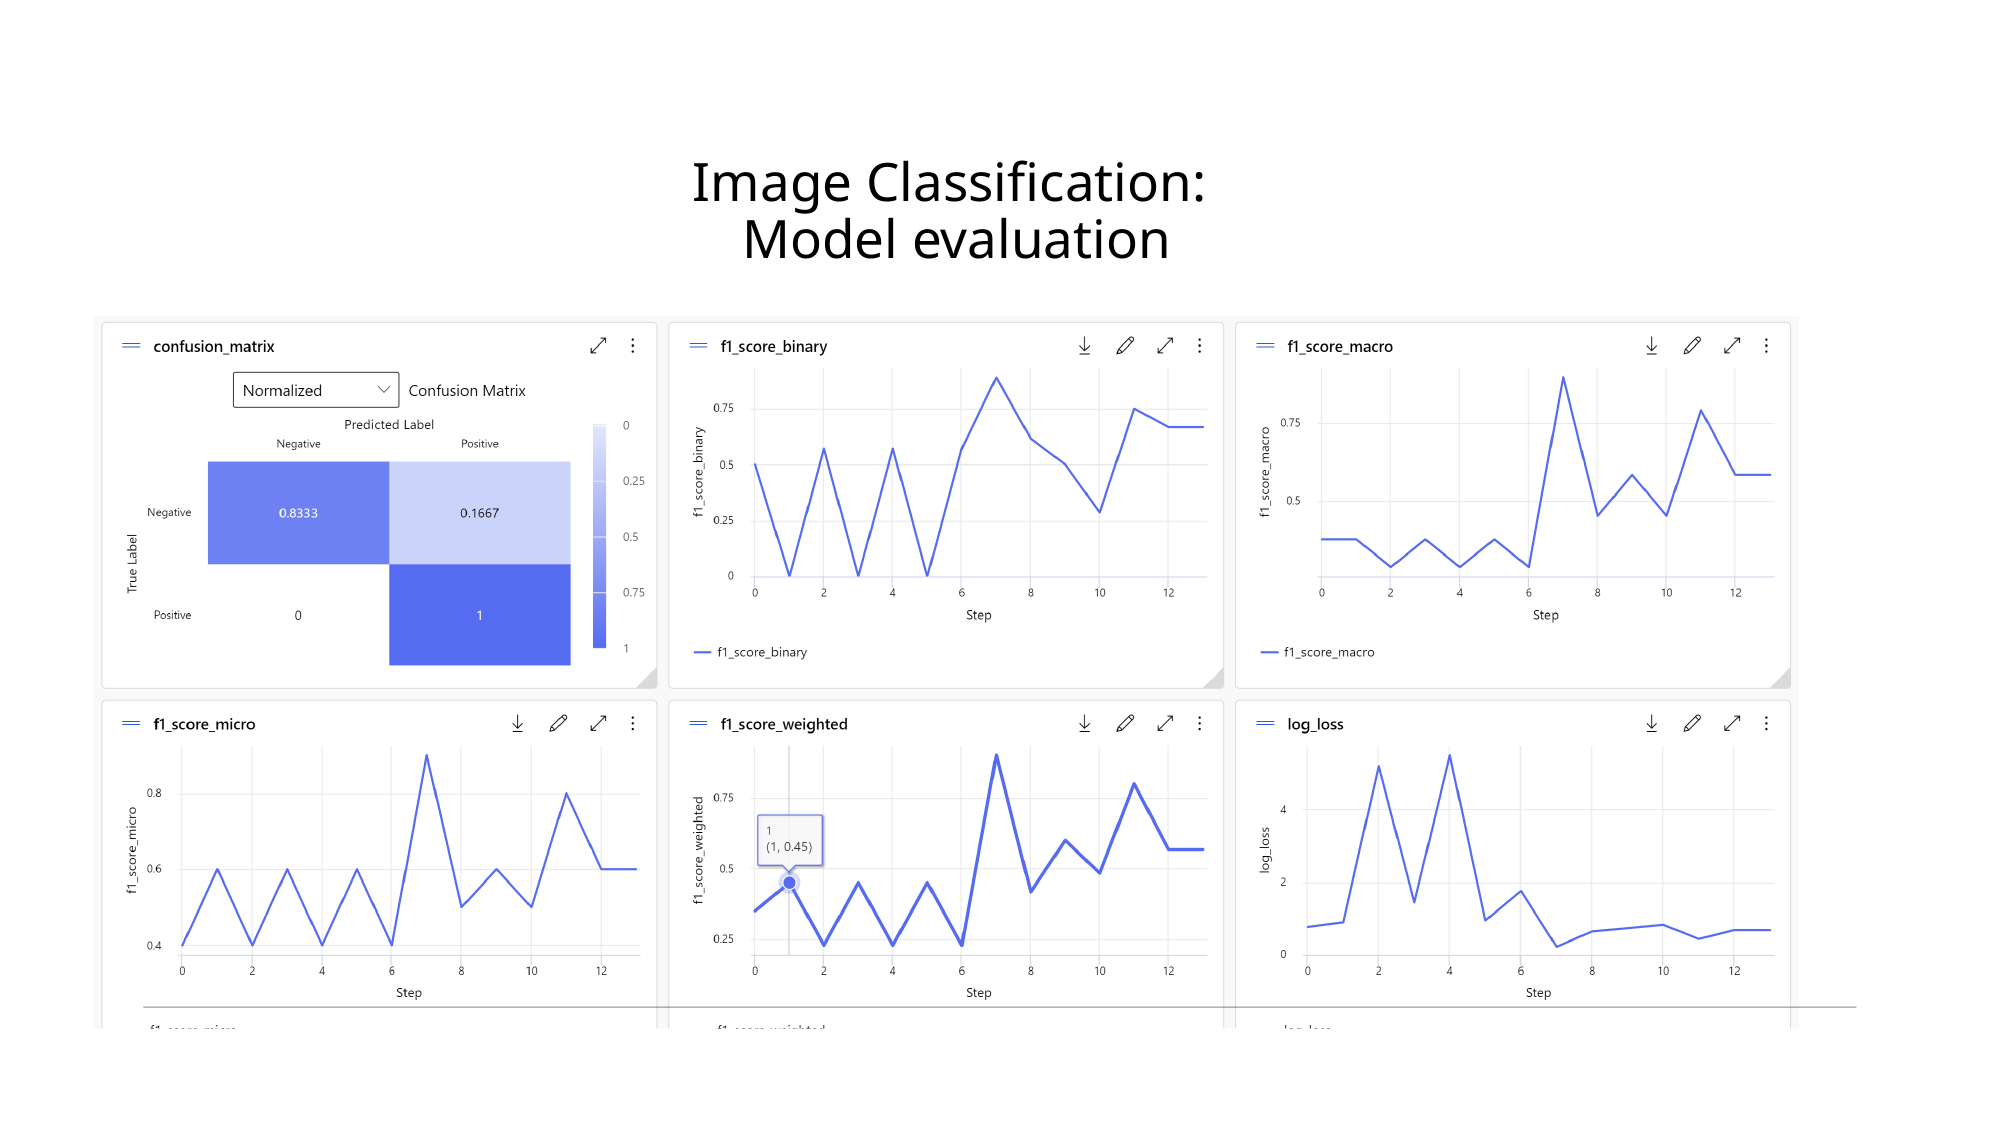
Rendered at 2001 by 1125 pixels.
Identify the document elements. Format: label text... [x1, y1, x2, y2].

title Image Classification: Model evaluation [94, 148, 1820, 278]
picture [94, 316, 1799, 1030]
